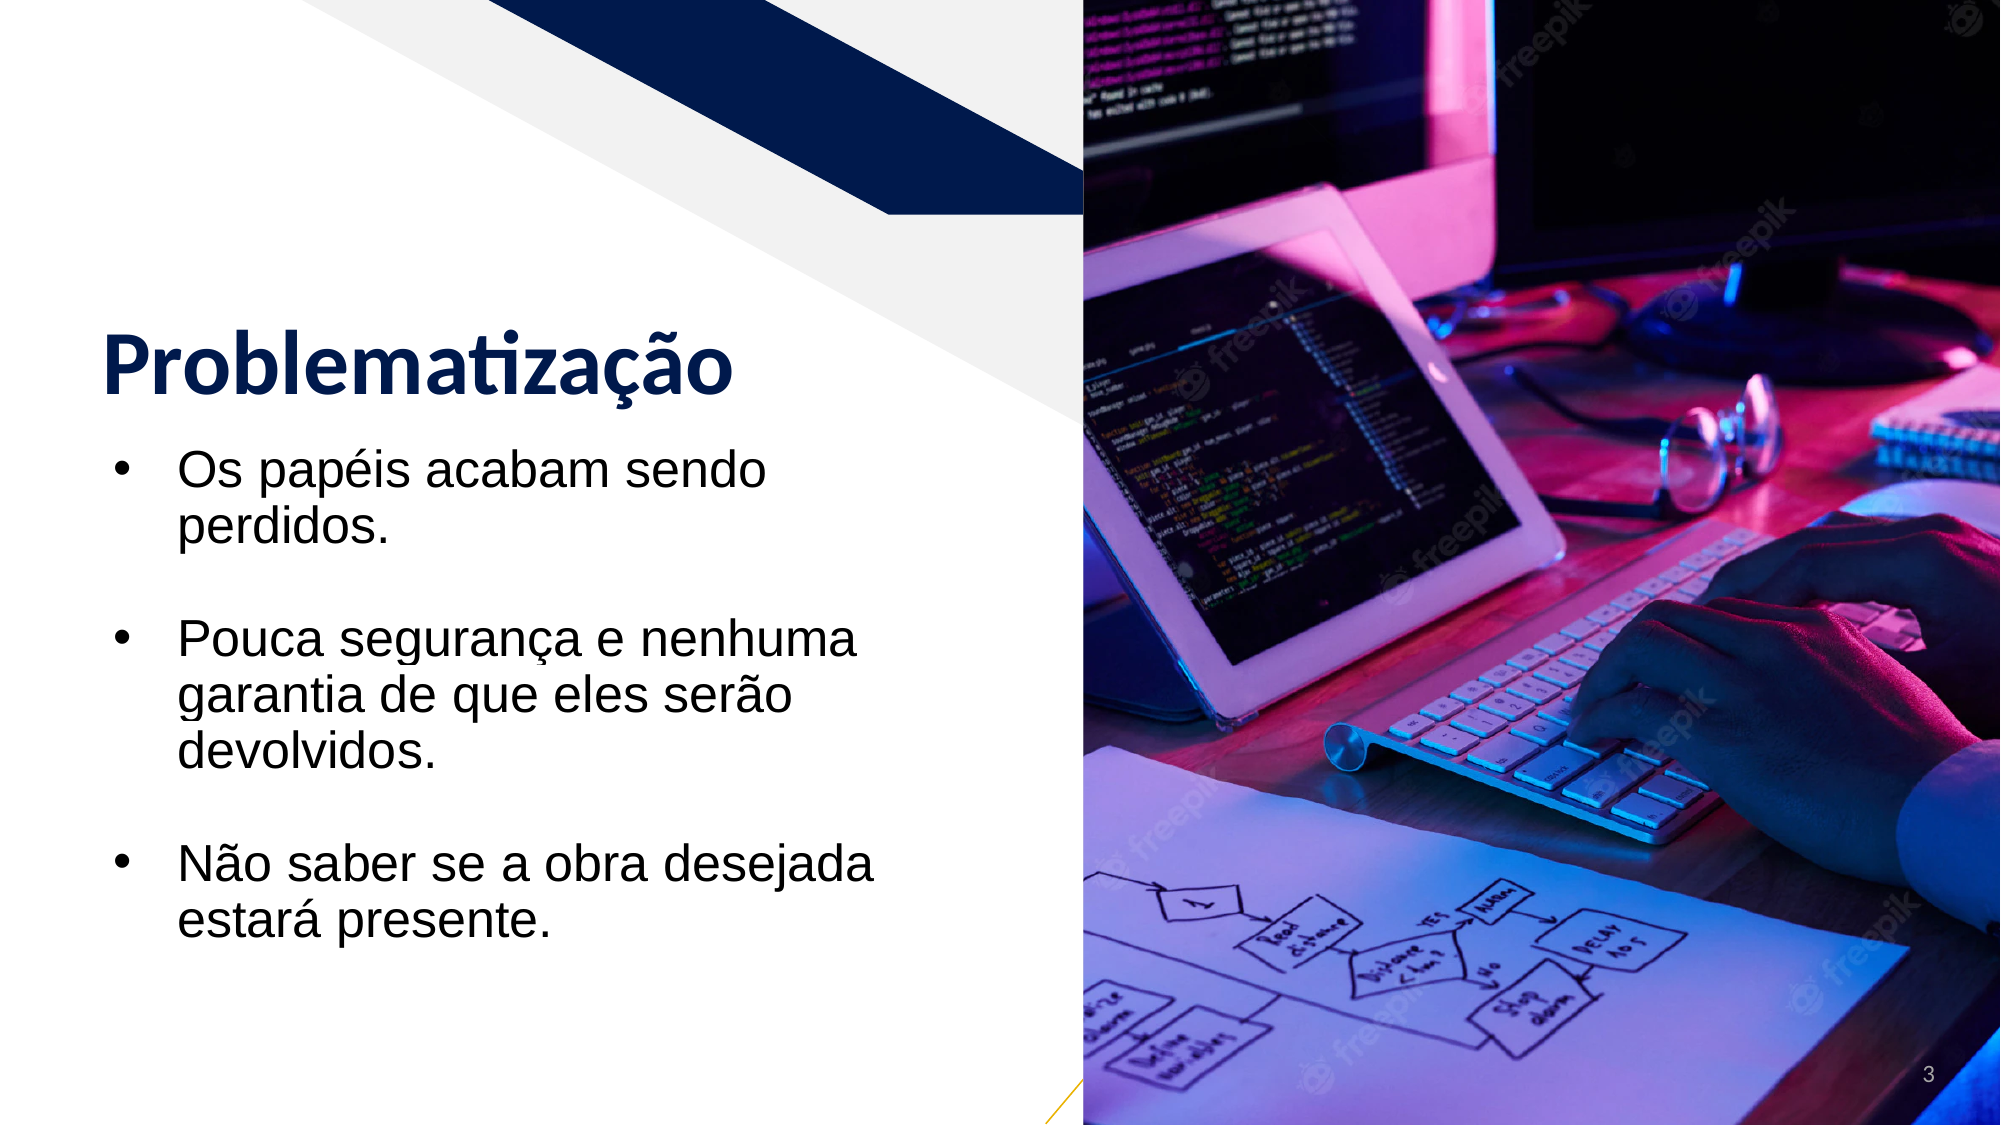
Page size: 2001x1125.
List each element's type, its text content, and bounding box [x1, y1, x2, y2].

list Os papéis acabam sendo perdidos. Pouca segurança e nenhuma garantia de que eles serão devolvidos. Não saber se a obra desejada estará presente. [87, 435, 1004, 992]
picture [1082, 0, 2000, 1125]
title Problematização [87, 214, 1077, 415]
